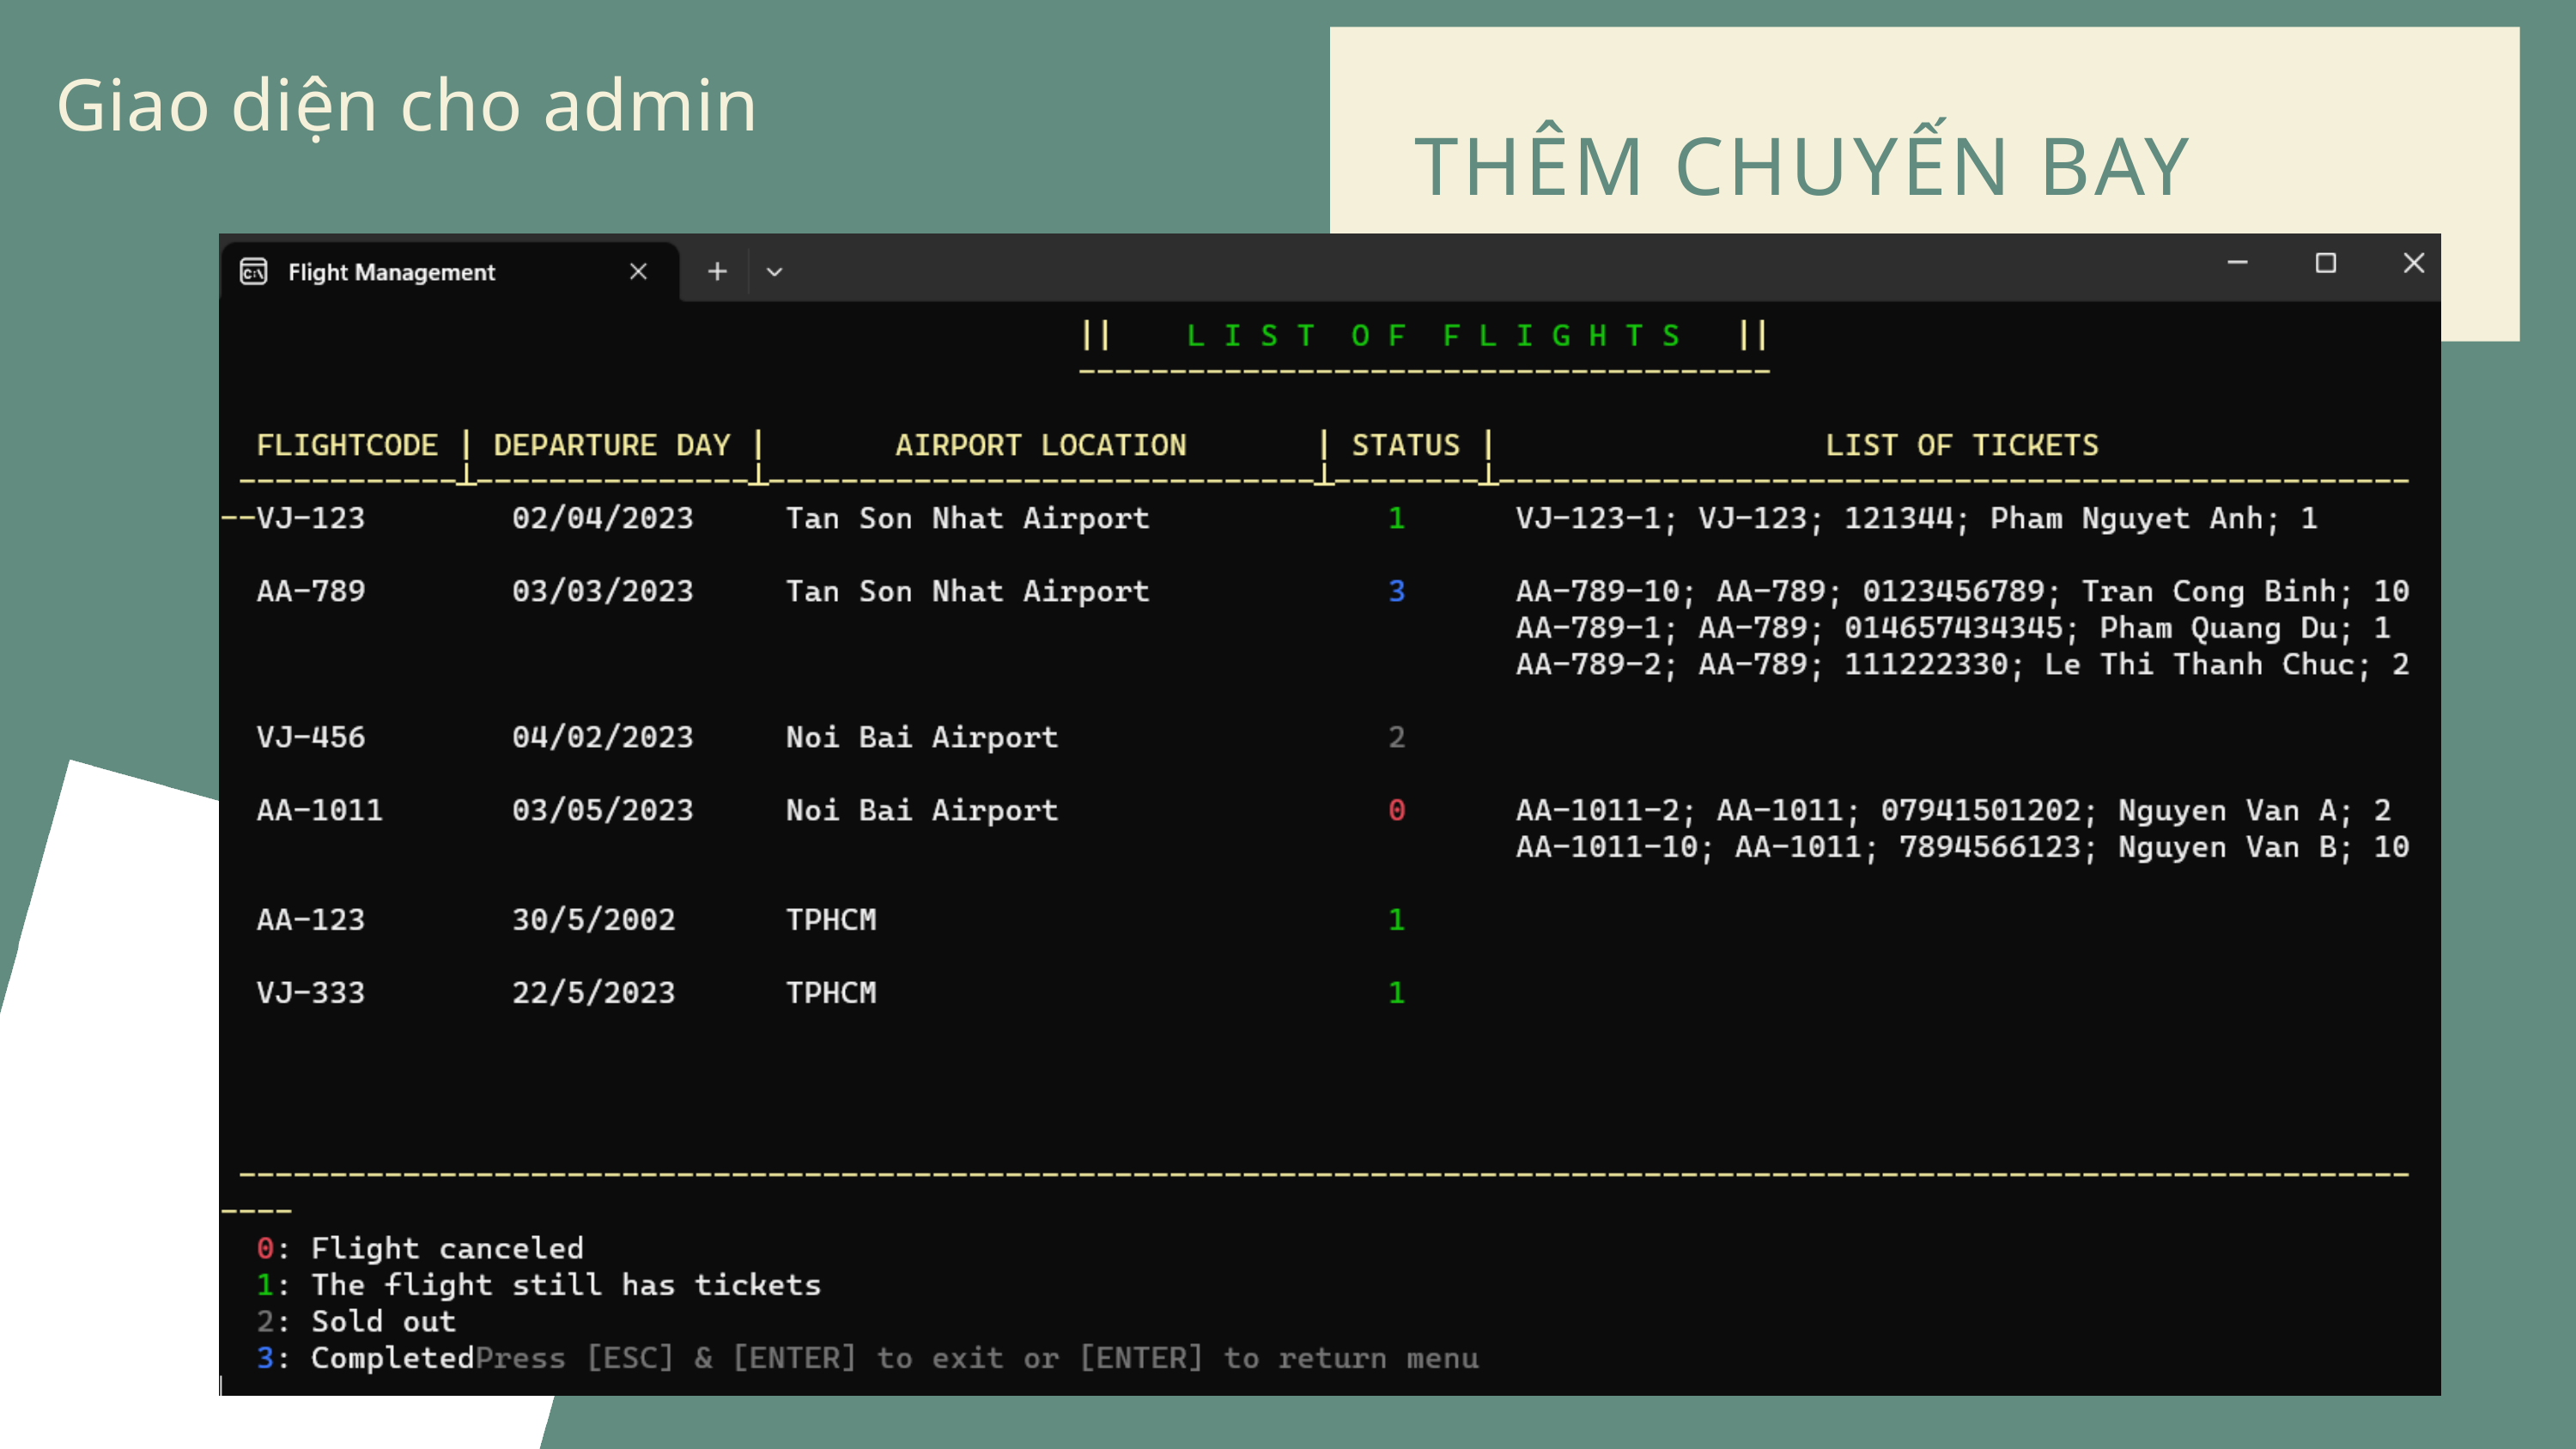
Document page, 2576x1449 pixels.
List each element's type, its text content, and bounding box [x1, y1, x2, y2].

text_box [1329, 27, 2521, 342]
text_box Giao diện cho admin [55, 58, 964, 145]
picture [0, 233, 2442, 1449]
